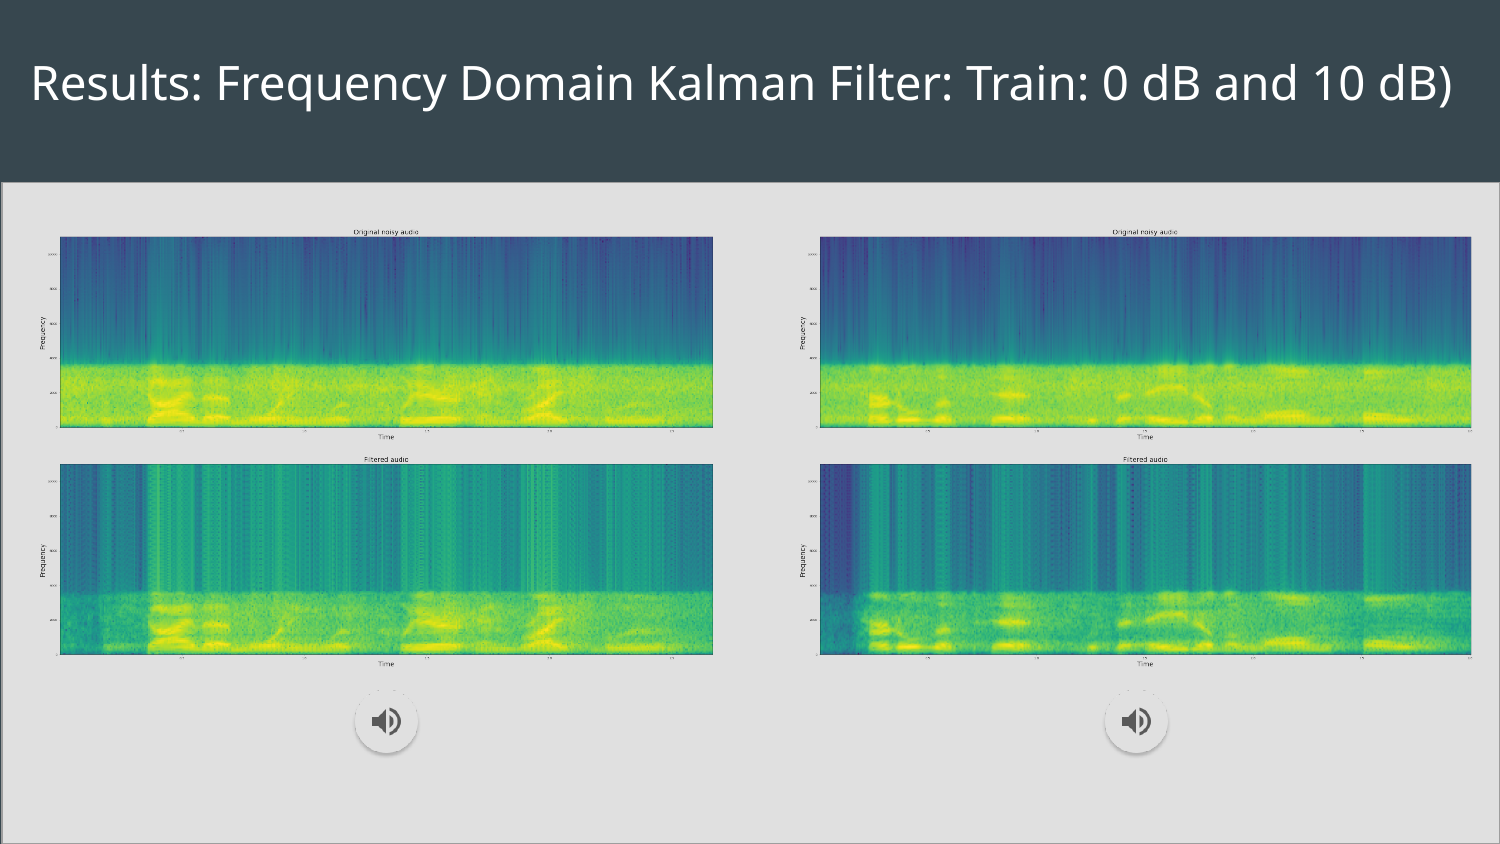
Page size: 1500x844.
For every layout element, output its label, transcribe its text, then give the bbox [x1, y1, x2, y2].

title Results: Frequency Domain Kalman Filter: Train: 0 dB and 10 dB) [15, 38, 1474, 133]
text_box [2, 182, 1500, 844]
picture [783, 213, 1489, 760]
picture [22, 213, 729, 760]
